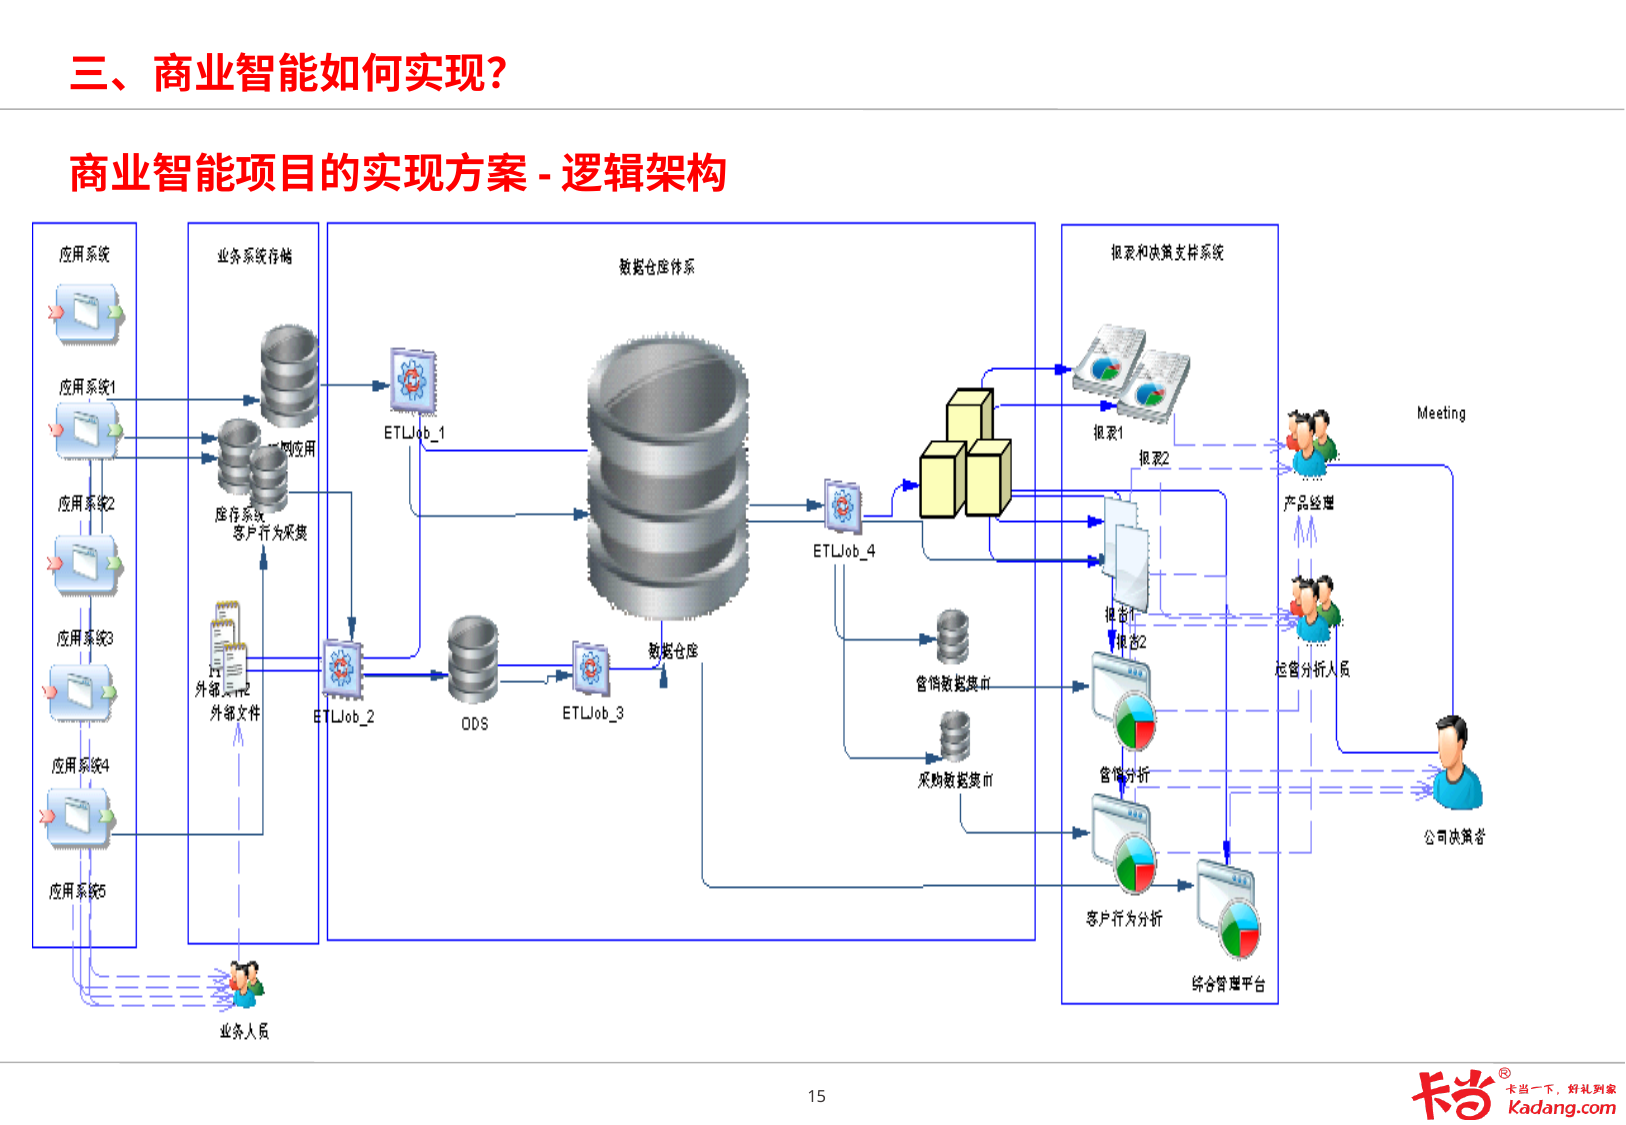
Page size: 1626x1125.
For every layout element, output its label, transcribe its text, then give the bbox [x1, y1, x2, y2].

picture [1411, 1067, 1616, 1120]
picture [32, 207, 1498, 1047]
title 三、商业智能如何实现？ 商业智能项目的实现方案-逻辑架构 [54, 39, 1189, 206]
